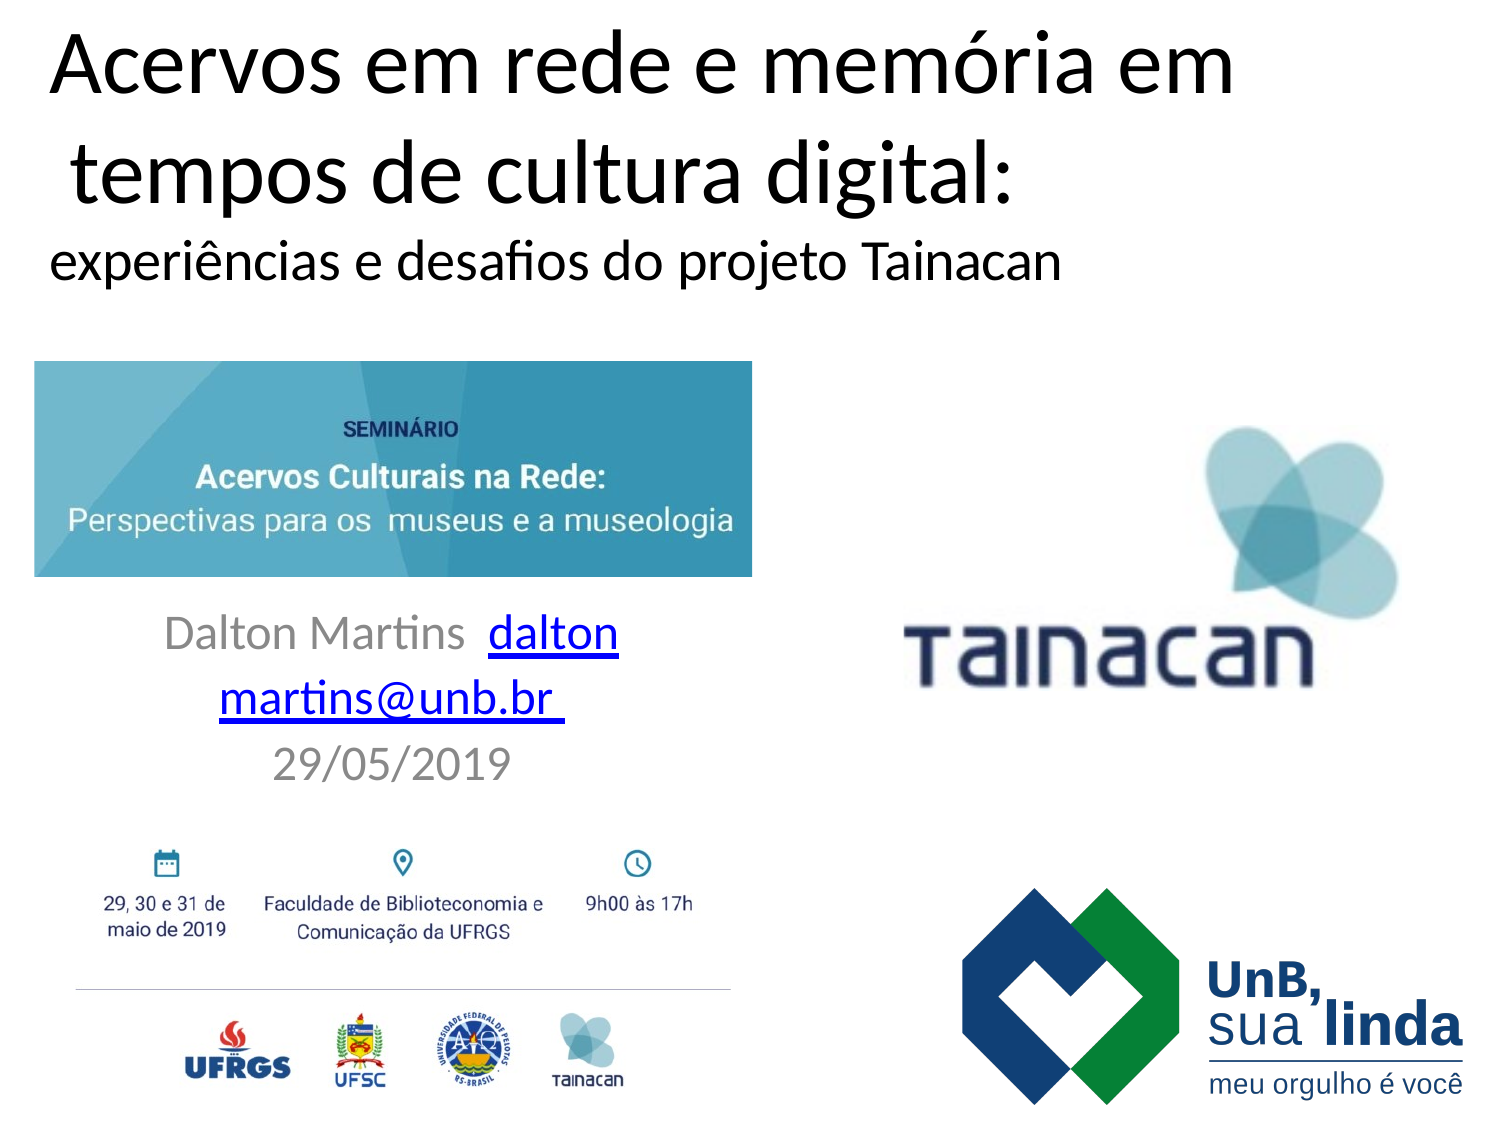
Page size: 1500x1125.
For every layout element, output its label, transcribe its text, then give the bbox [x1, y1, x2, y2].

text_box [903, 425, 1402, 691]
text_box [34, 361, 753, 577]
text_box [962, 888, 1463, 1105]
title Acervos em rede e memória em tempos de cultura digital: experiências e desafios do projeto Tainacan [47, 0, 1243, 293]
text_box [75, 848, 731, 1088]
text_box Dalton Martins daltonmartins@unb.br 29/05/2019 [155, 591, 626, 791]
